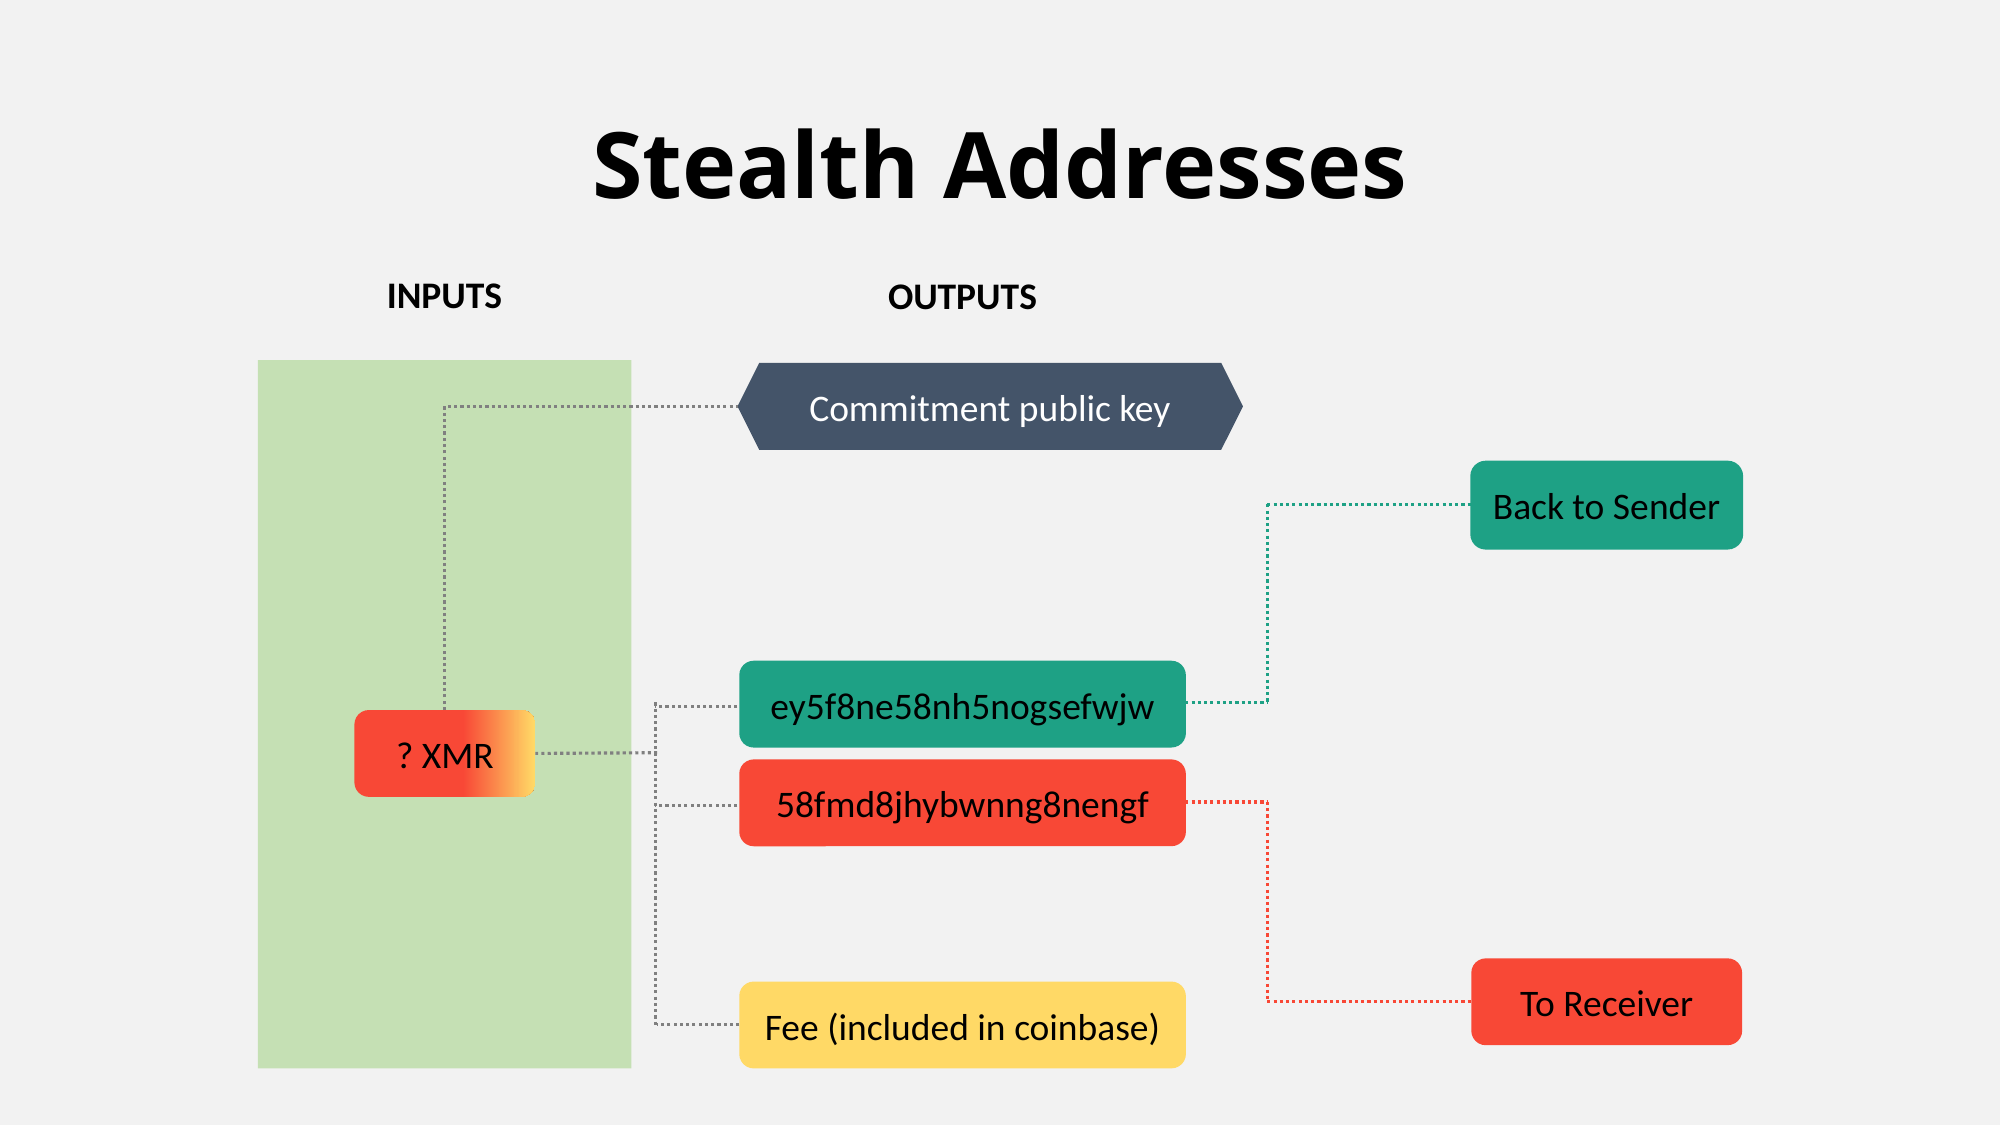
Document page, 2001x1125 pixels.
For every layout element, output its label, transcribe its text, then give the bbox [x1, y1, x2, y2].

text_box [444, 362, 1243, 1025]
text_box Fee (included in coinbase) [738, 1025, 1187, 1070]
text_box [1243, 461, 1743, 703]
text_box OUTPUTS [873, 264, 1053, 324]
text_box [1185, 801, 1743, 1046]
text_box ? XMR [353, 708, 444, 798]
text_box INPUTS [371, 264, 518, 324]
text_box [257, 359, 632, 1069]
title Stealth Addresses [137, 59, 1863, 278]
